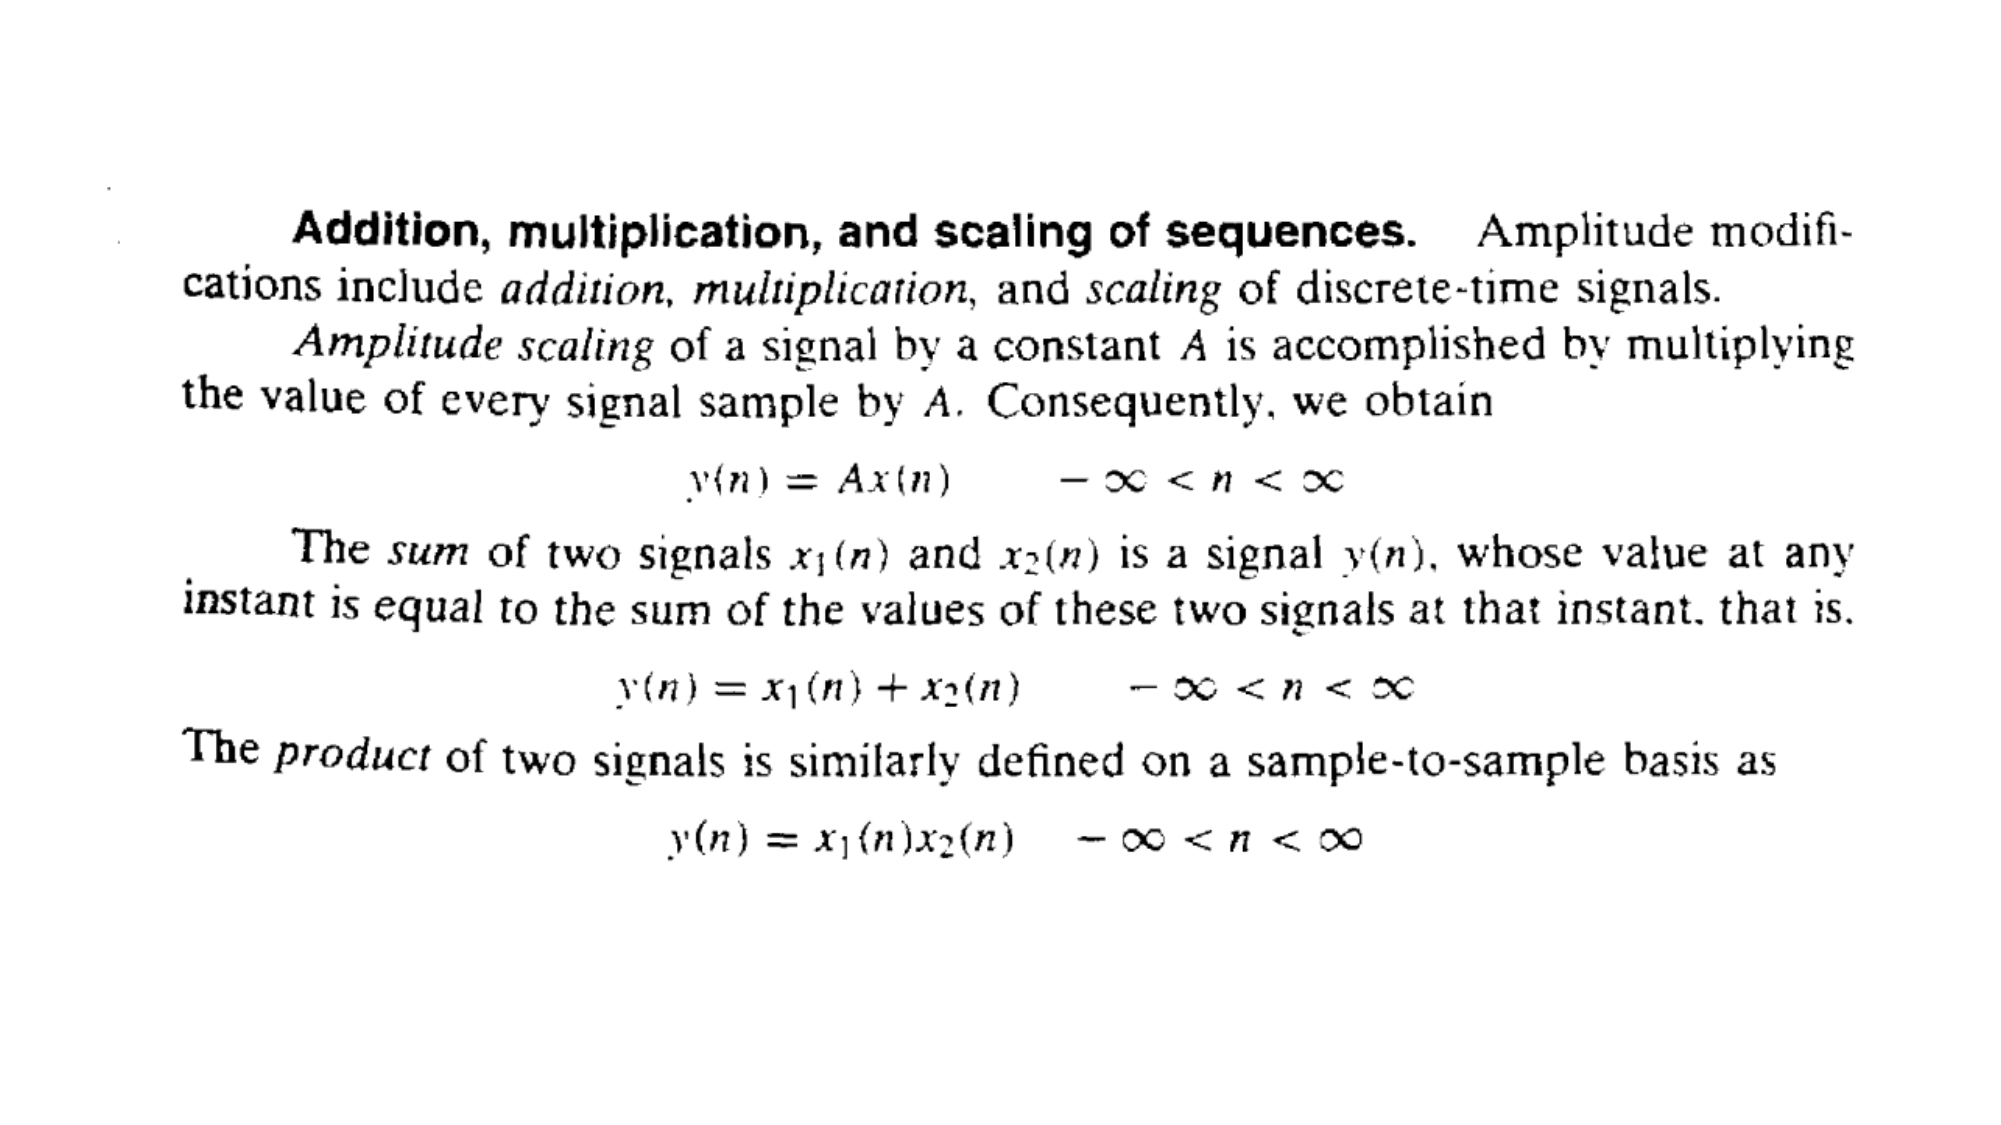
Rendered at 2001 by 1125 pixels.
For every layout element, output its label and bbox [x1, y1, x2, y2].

picture [0, 183, 2000, 942]
